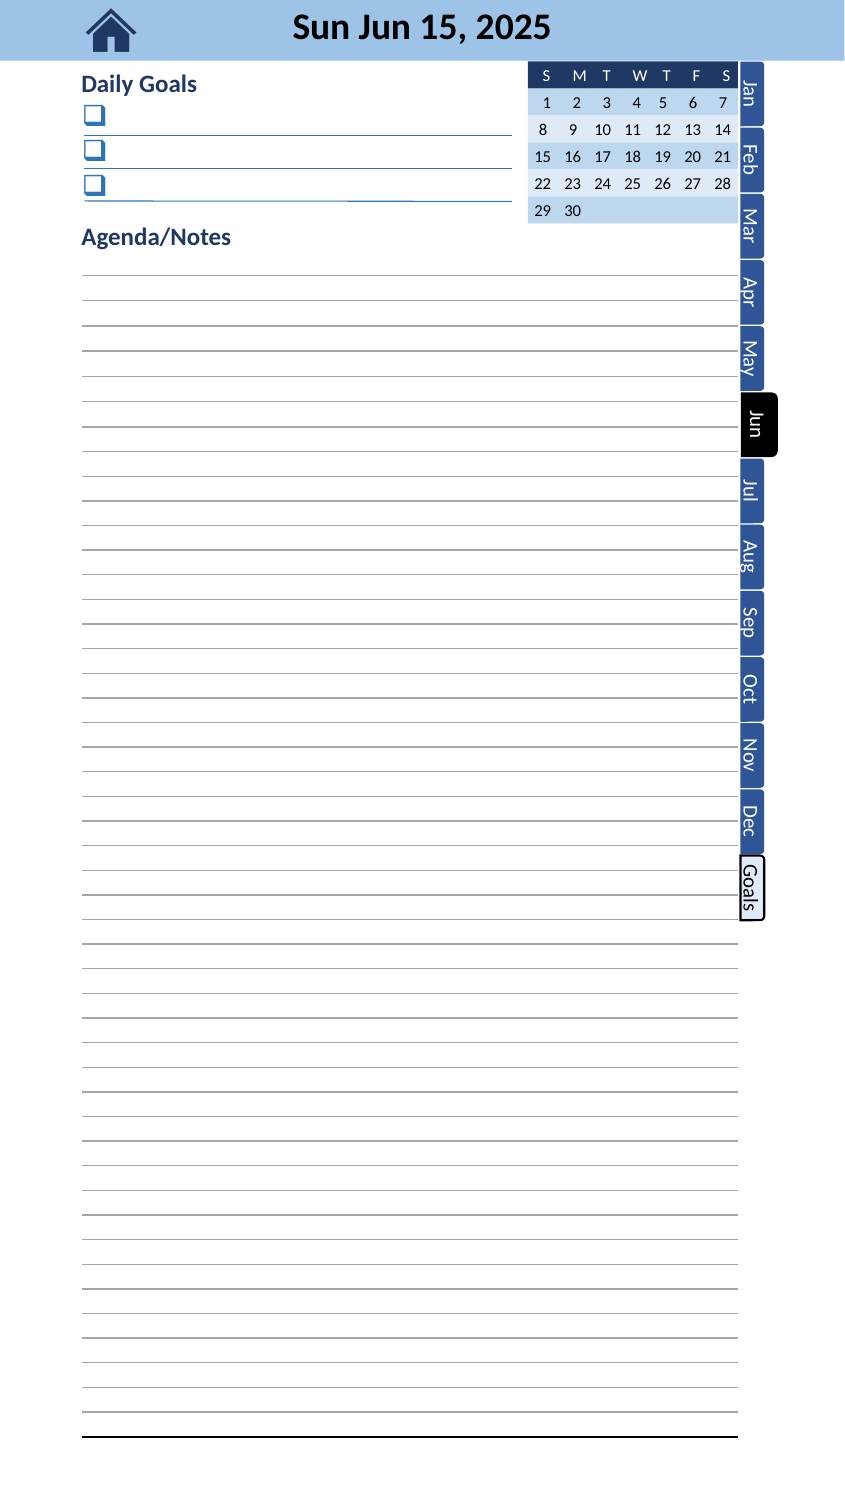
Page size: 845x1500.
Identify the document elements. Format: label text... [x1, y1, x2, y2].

list Sun Jun 15, 2025 [190, 0, 655, 61]
picture [82, 1, 140, 59]
